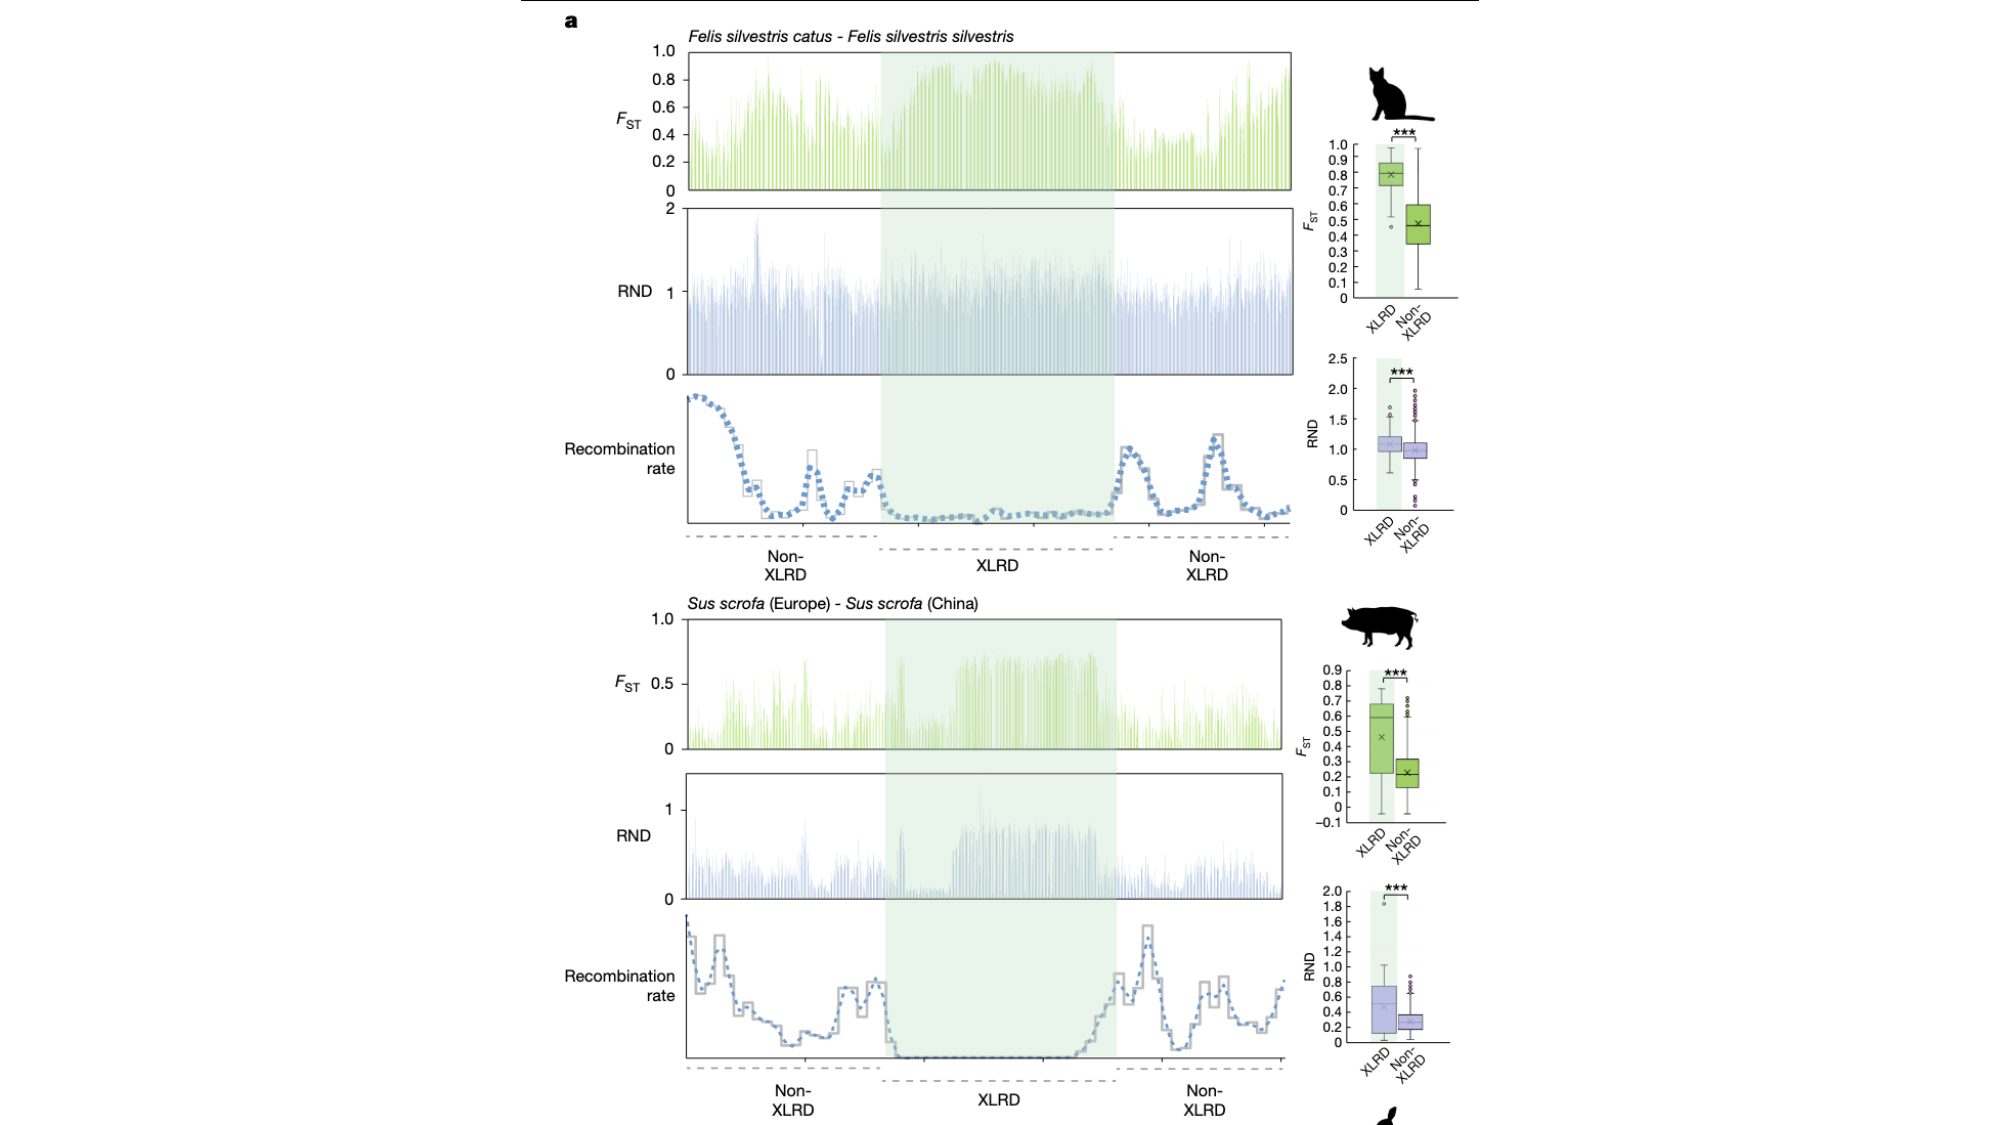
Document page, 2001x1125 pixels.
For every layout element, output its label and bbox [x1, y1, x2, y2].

picture [520, 0, 1480, 1125]
